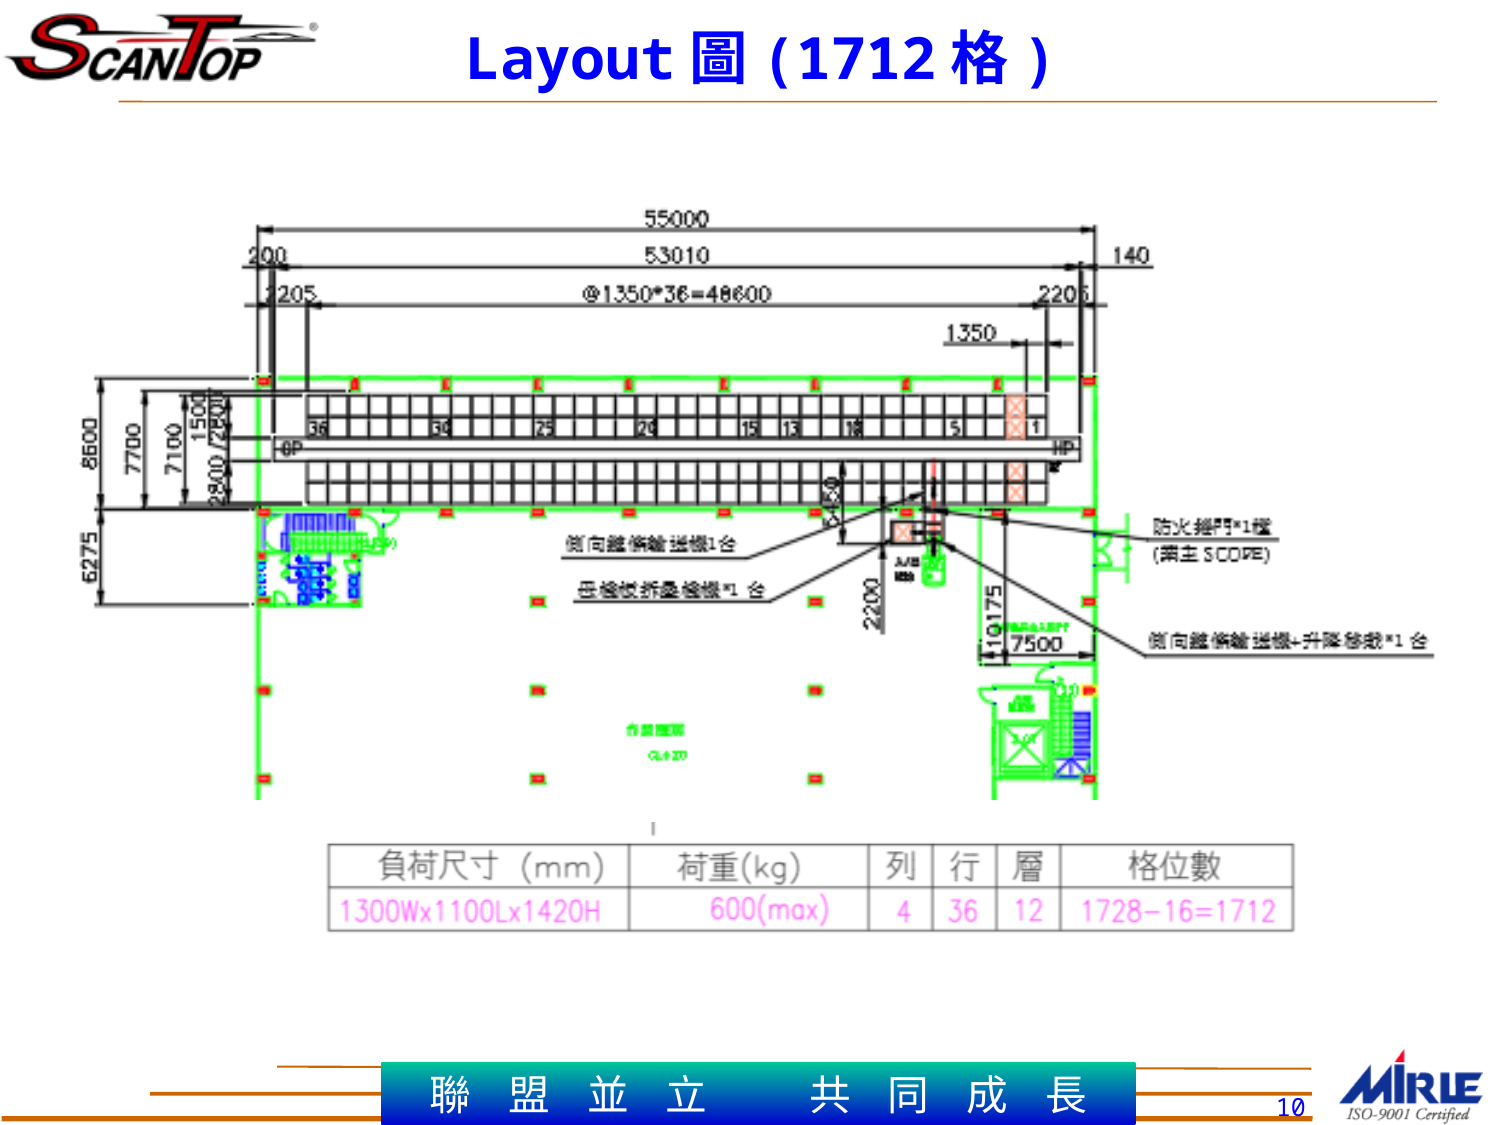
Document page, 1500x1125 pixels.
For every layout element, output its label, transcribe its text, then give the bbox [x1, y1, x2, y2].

picture [1339, 1049, 1483, 1125]
picture [316, 821, 1307, 946]
picture [54, 199, 1442, 800]
text_box 10 [1243, 1084, 1321, 1118]
picture [1, 12, 322, 82]
text_box Layout圖(1712格) [450, 13, 1073, 99]
